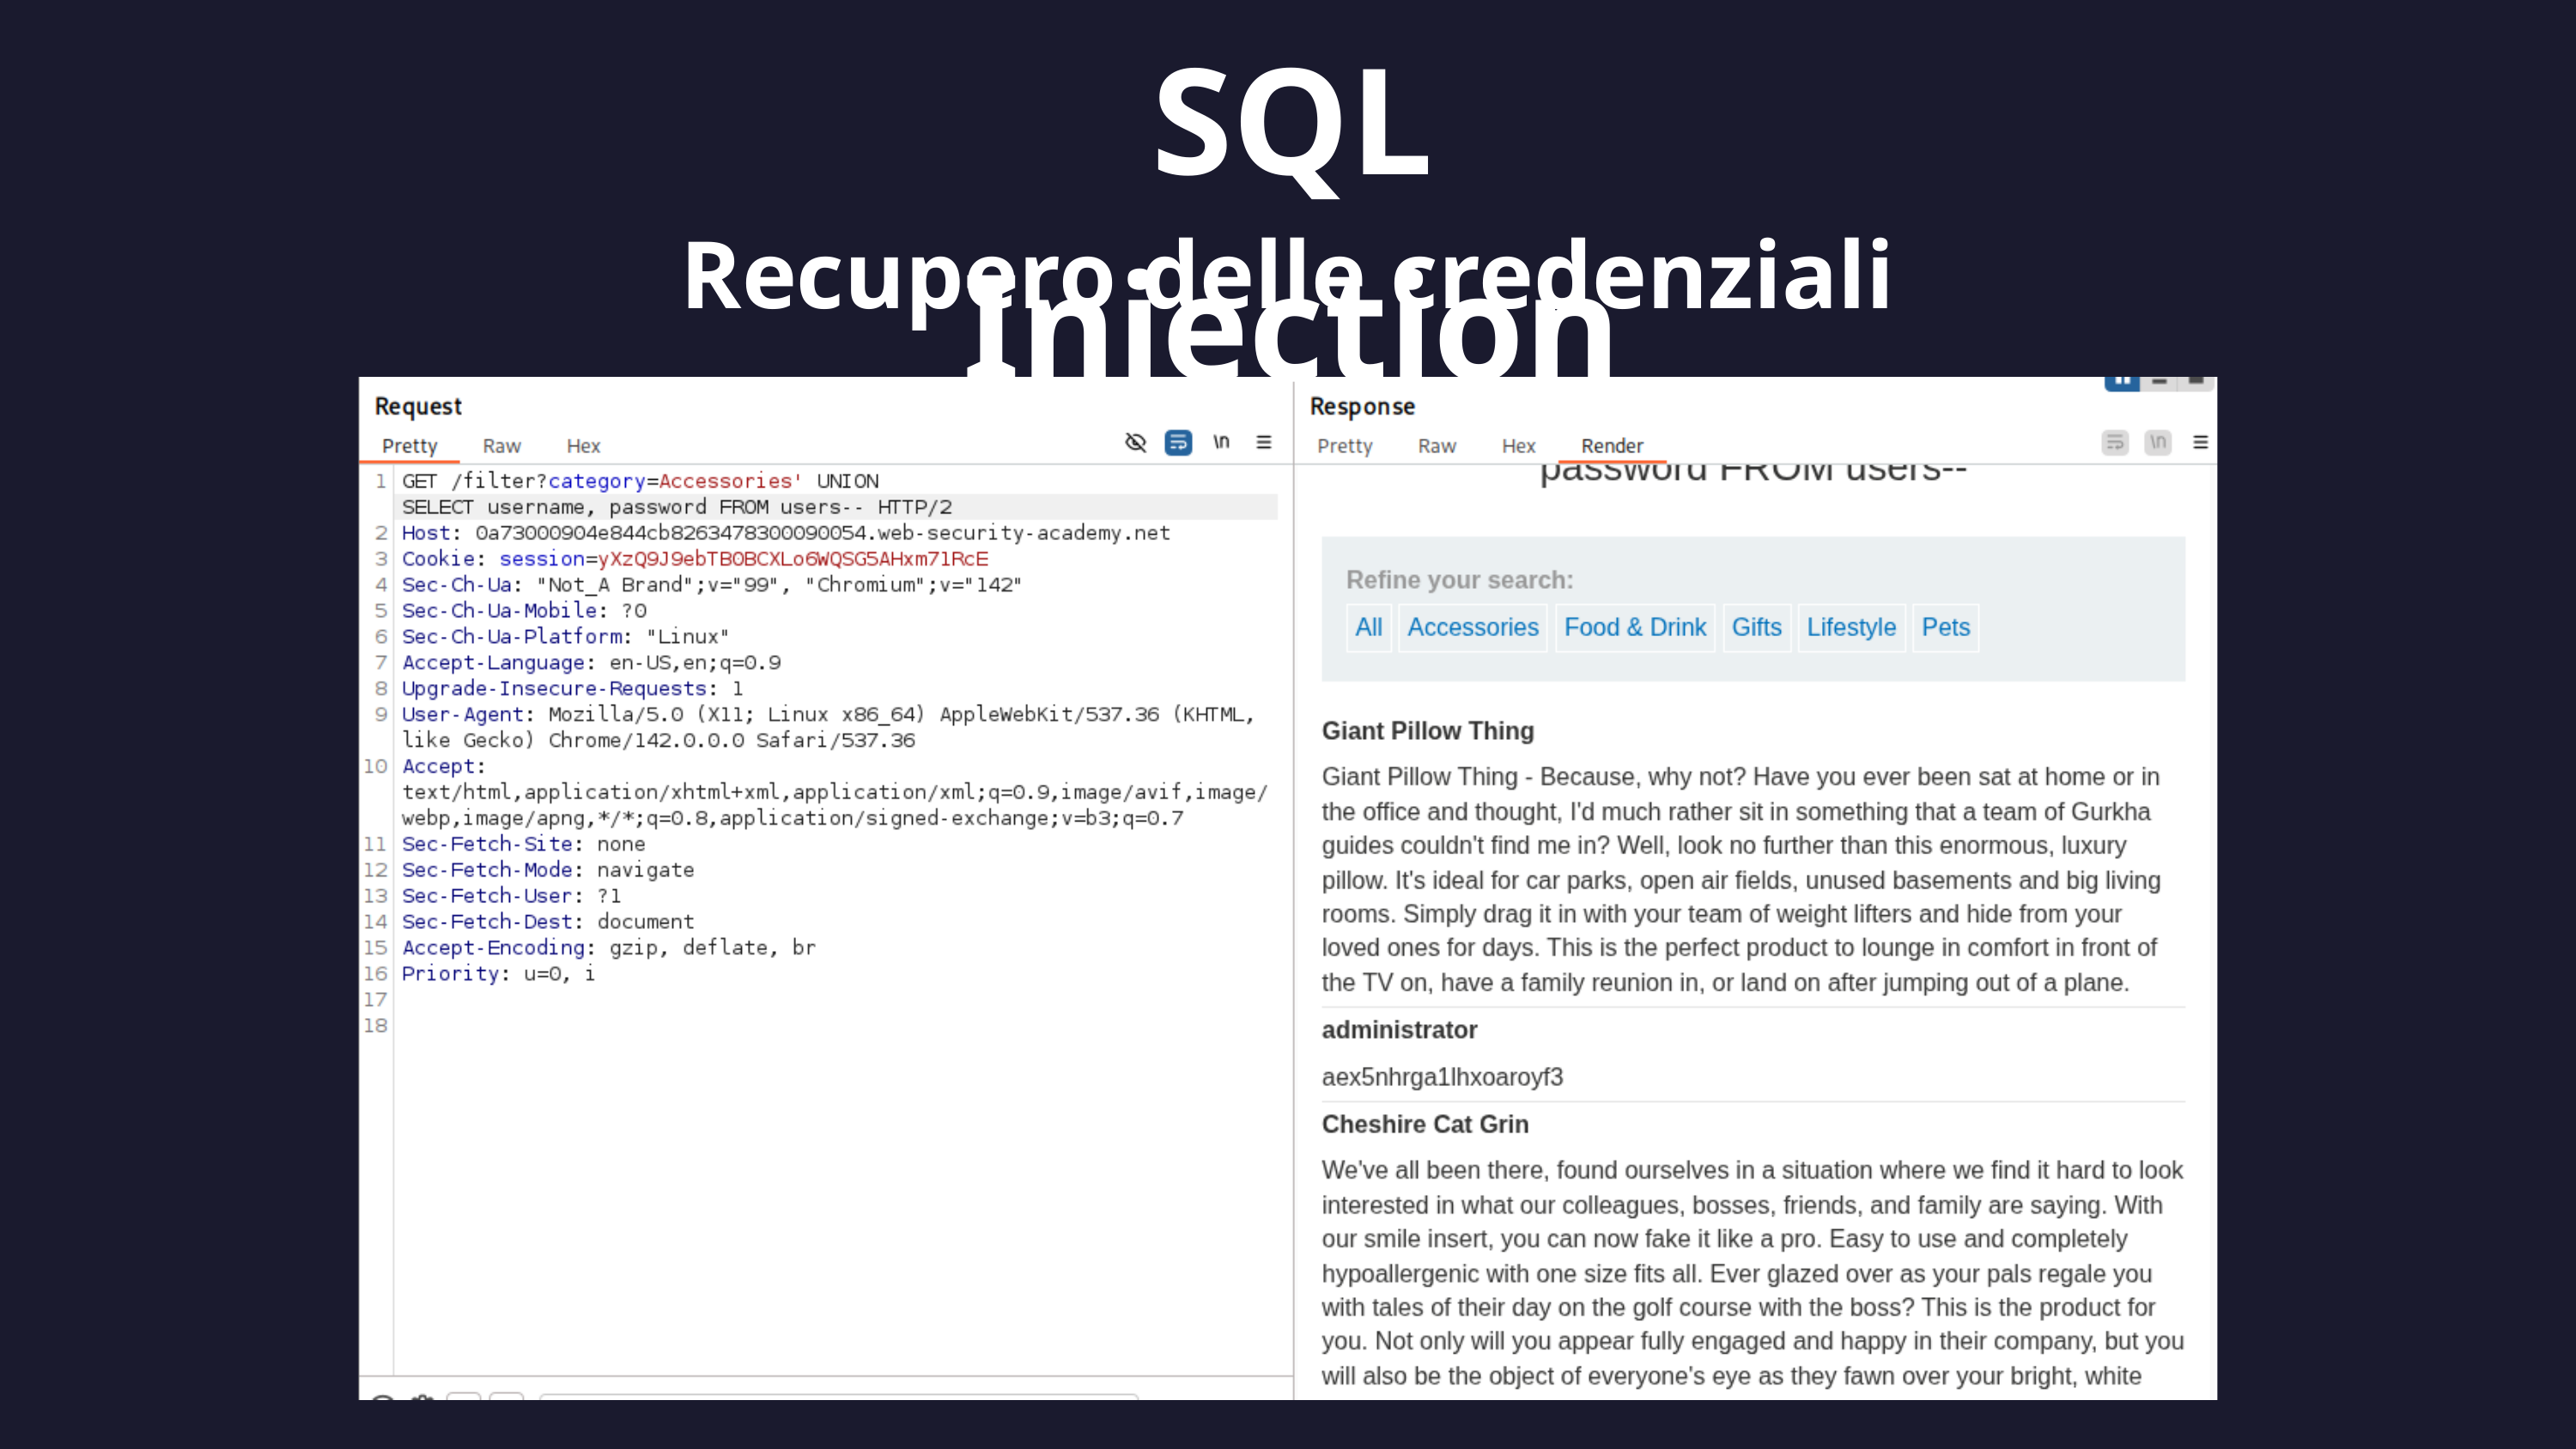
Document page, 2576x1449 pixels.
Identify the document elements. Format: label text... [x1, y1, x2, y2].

text_box SQL Injection [803, 328, 1782, 411]
text_box SQL Injection [803, 0, 1782, 197]
text_box Recupero delle credenziali [589, 197, 1987, 328]
text_box [358, 377, 2218, 1400]
